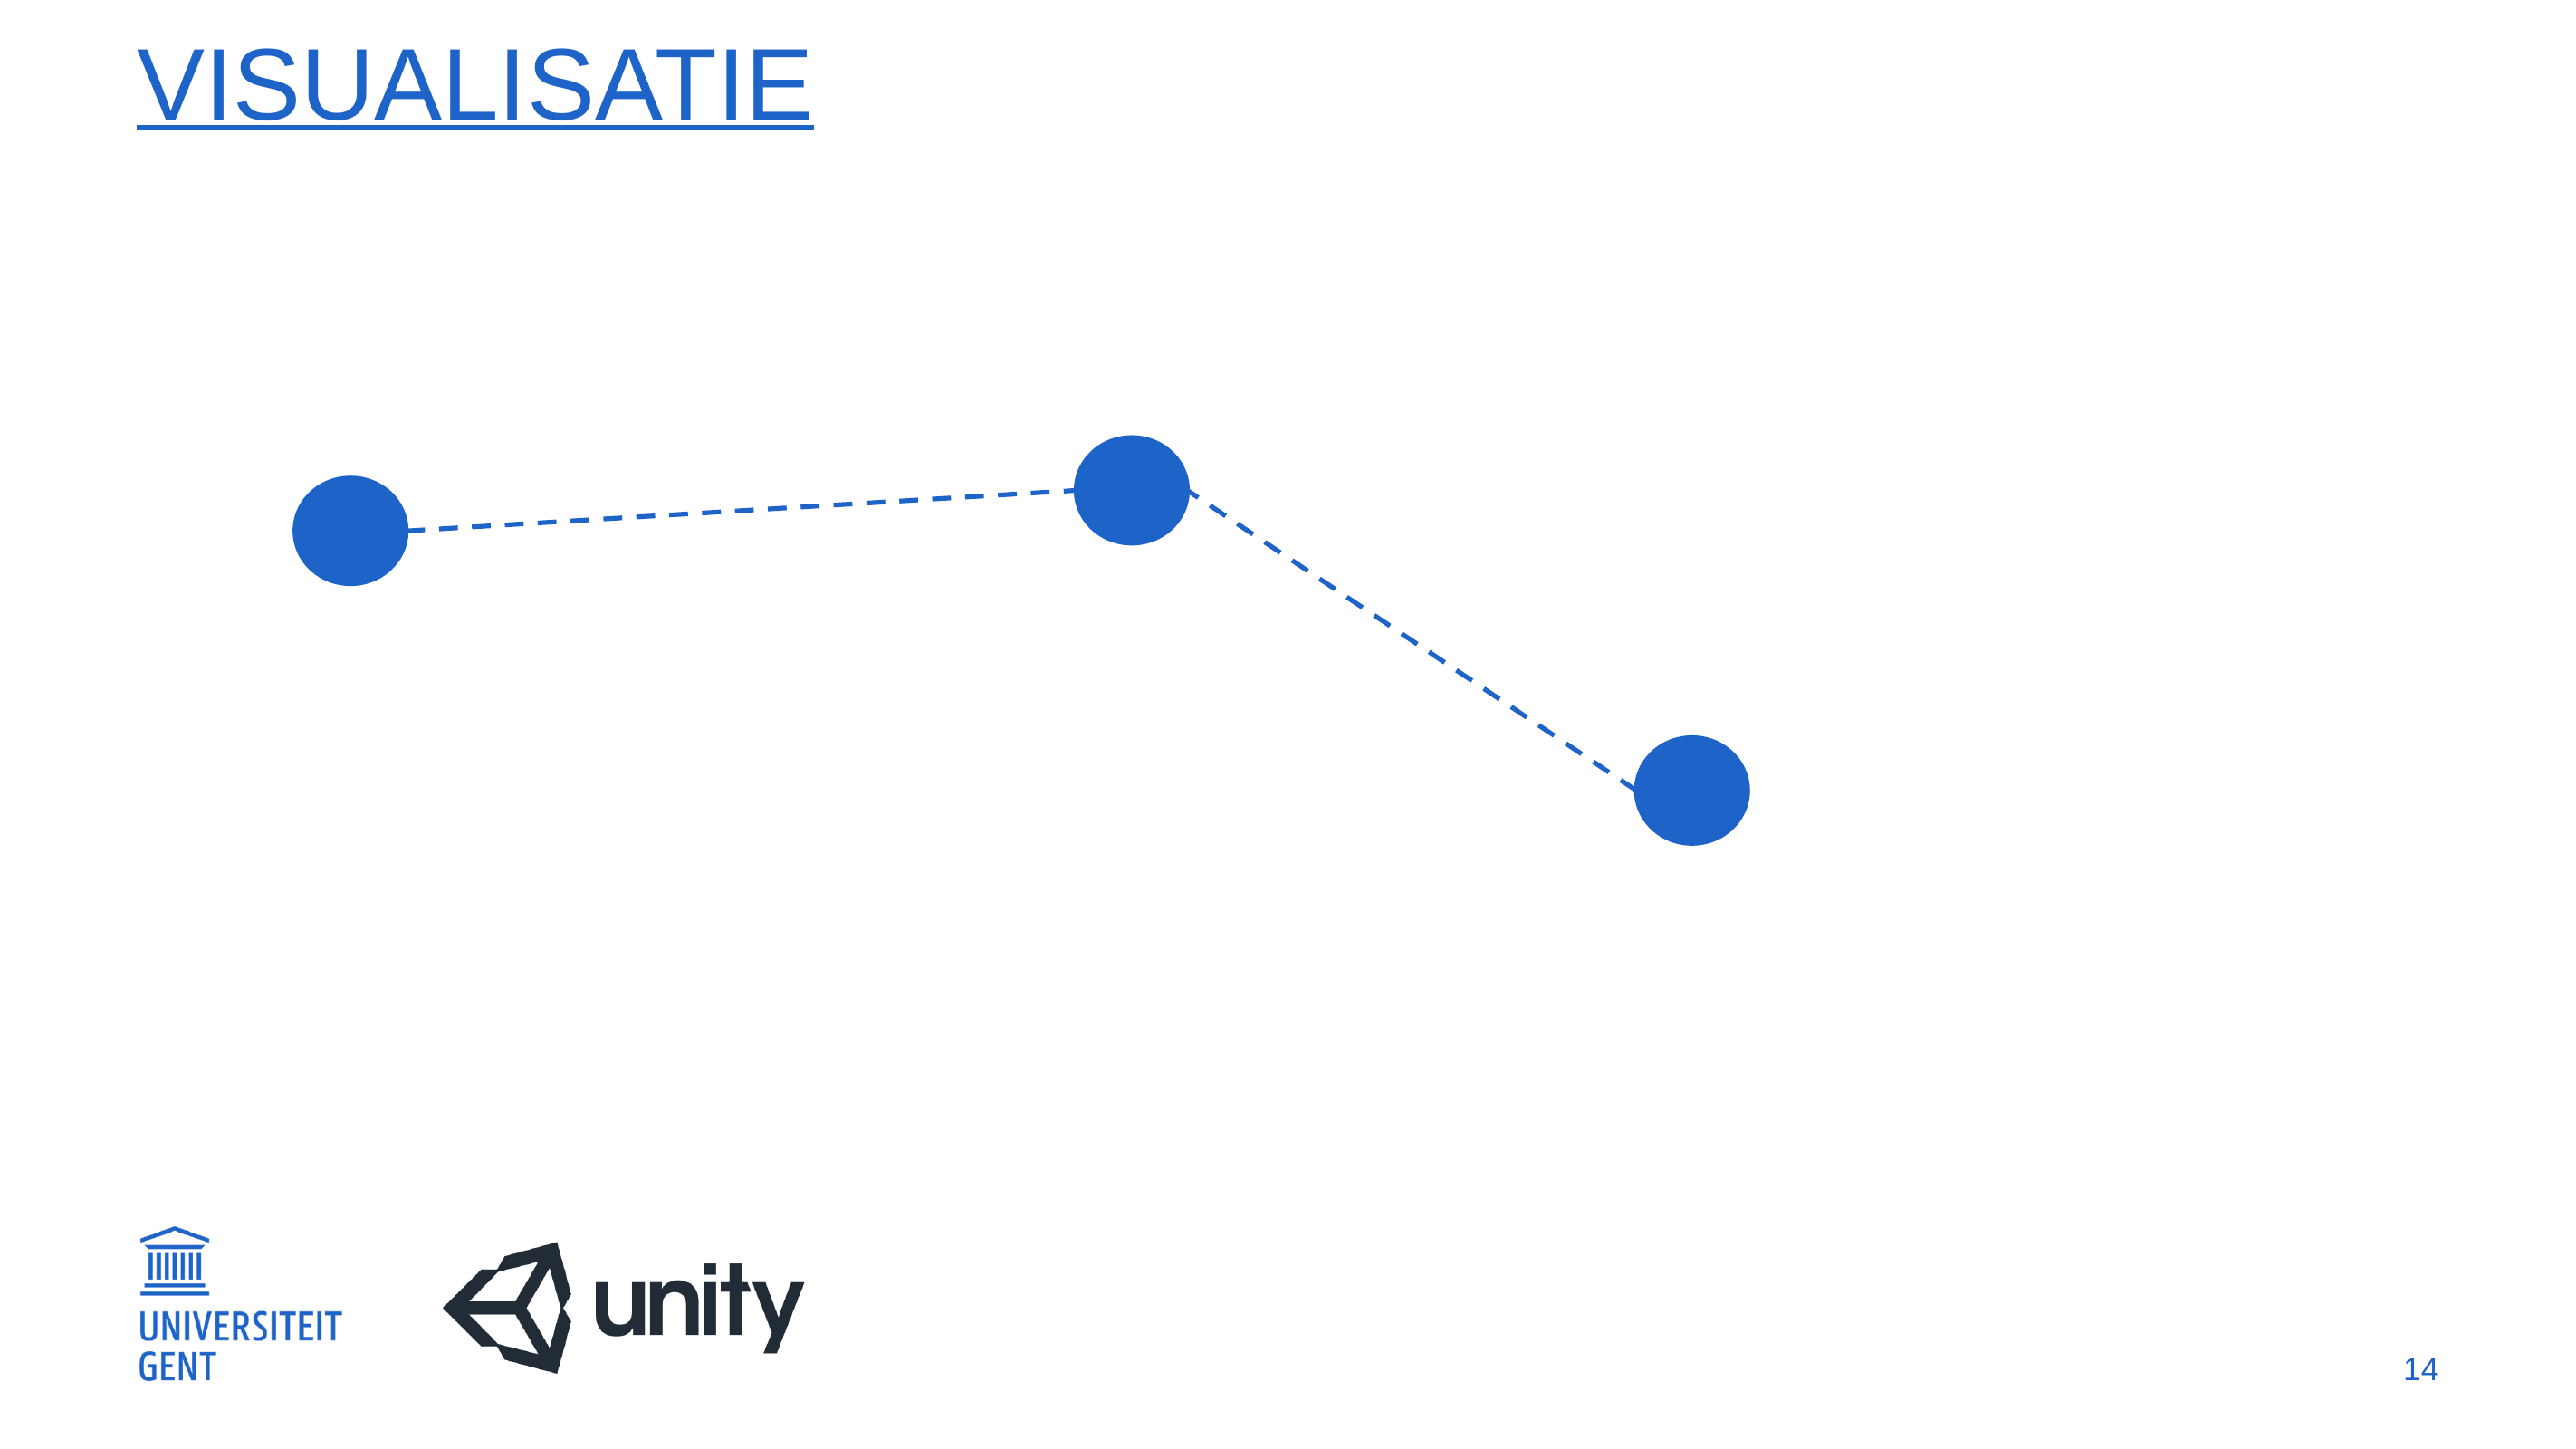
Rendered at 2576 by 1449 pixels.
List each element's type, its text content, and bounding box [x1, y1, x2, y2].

picture [422, 1222, 834, 1387]
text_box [1187, 490, 1637, 791]
picture [72, 1174, 415, 1449]
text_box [406, 490, 1077, 532]
text_box [1075, 437, 1189, 544]
text_box [1635, 736, 1749, 845]
title Visualisatie [123, 20, 2456, 149]
text_box [293, 476, 407, 585]
slide_number 14 [2315, 1329, 2453, 1407]
